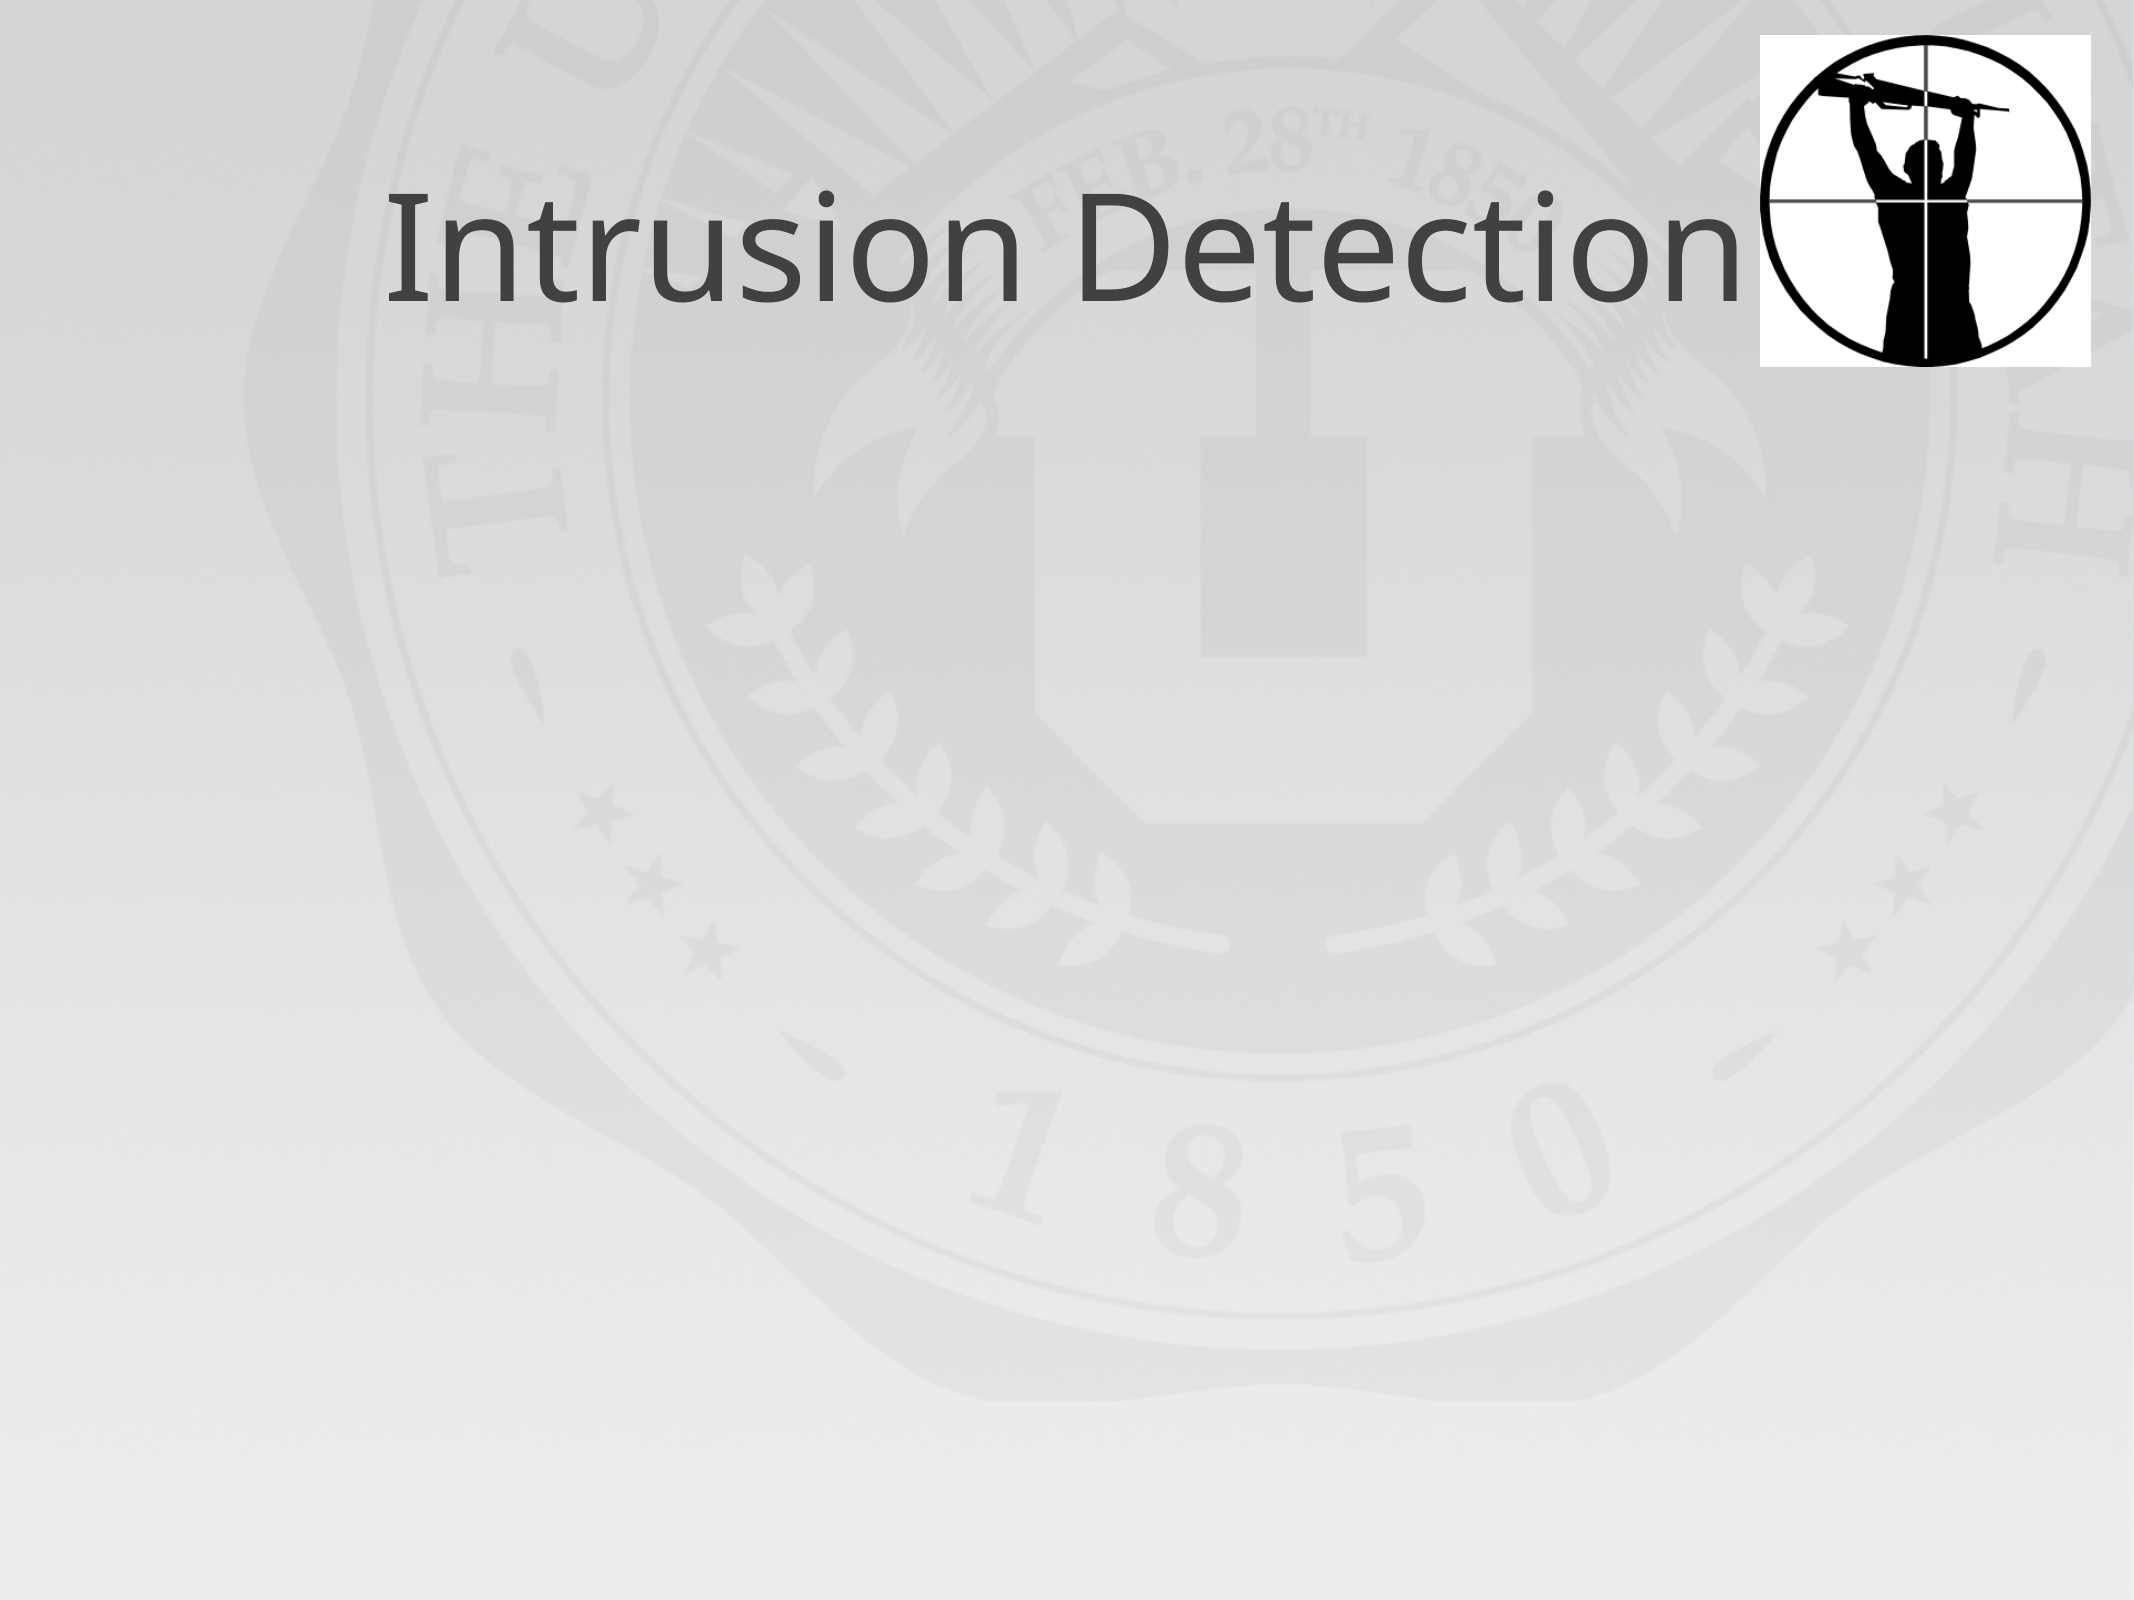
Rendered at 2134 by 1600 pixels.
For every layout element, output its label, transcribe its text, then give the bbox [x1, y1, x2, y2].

picture [0, 0, 2134, 1600]
title Intrusion Detection [58, 41, 2075, 442]
